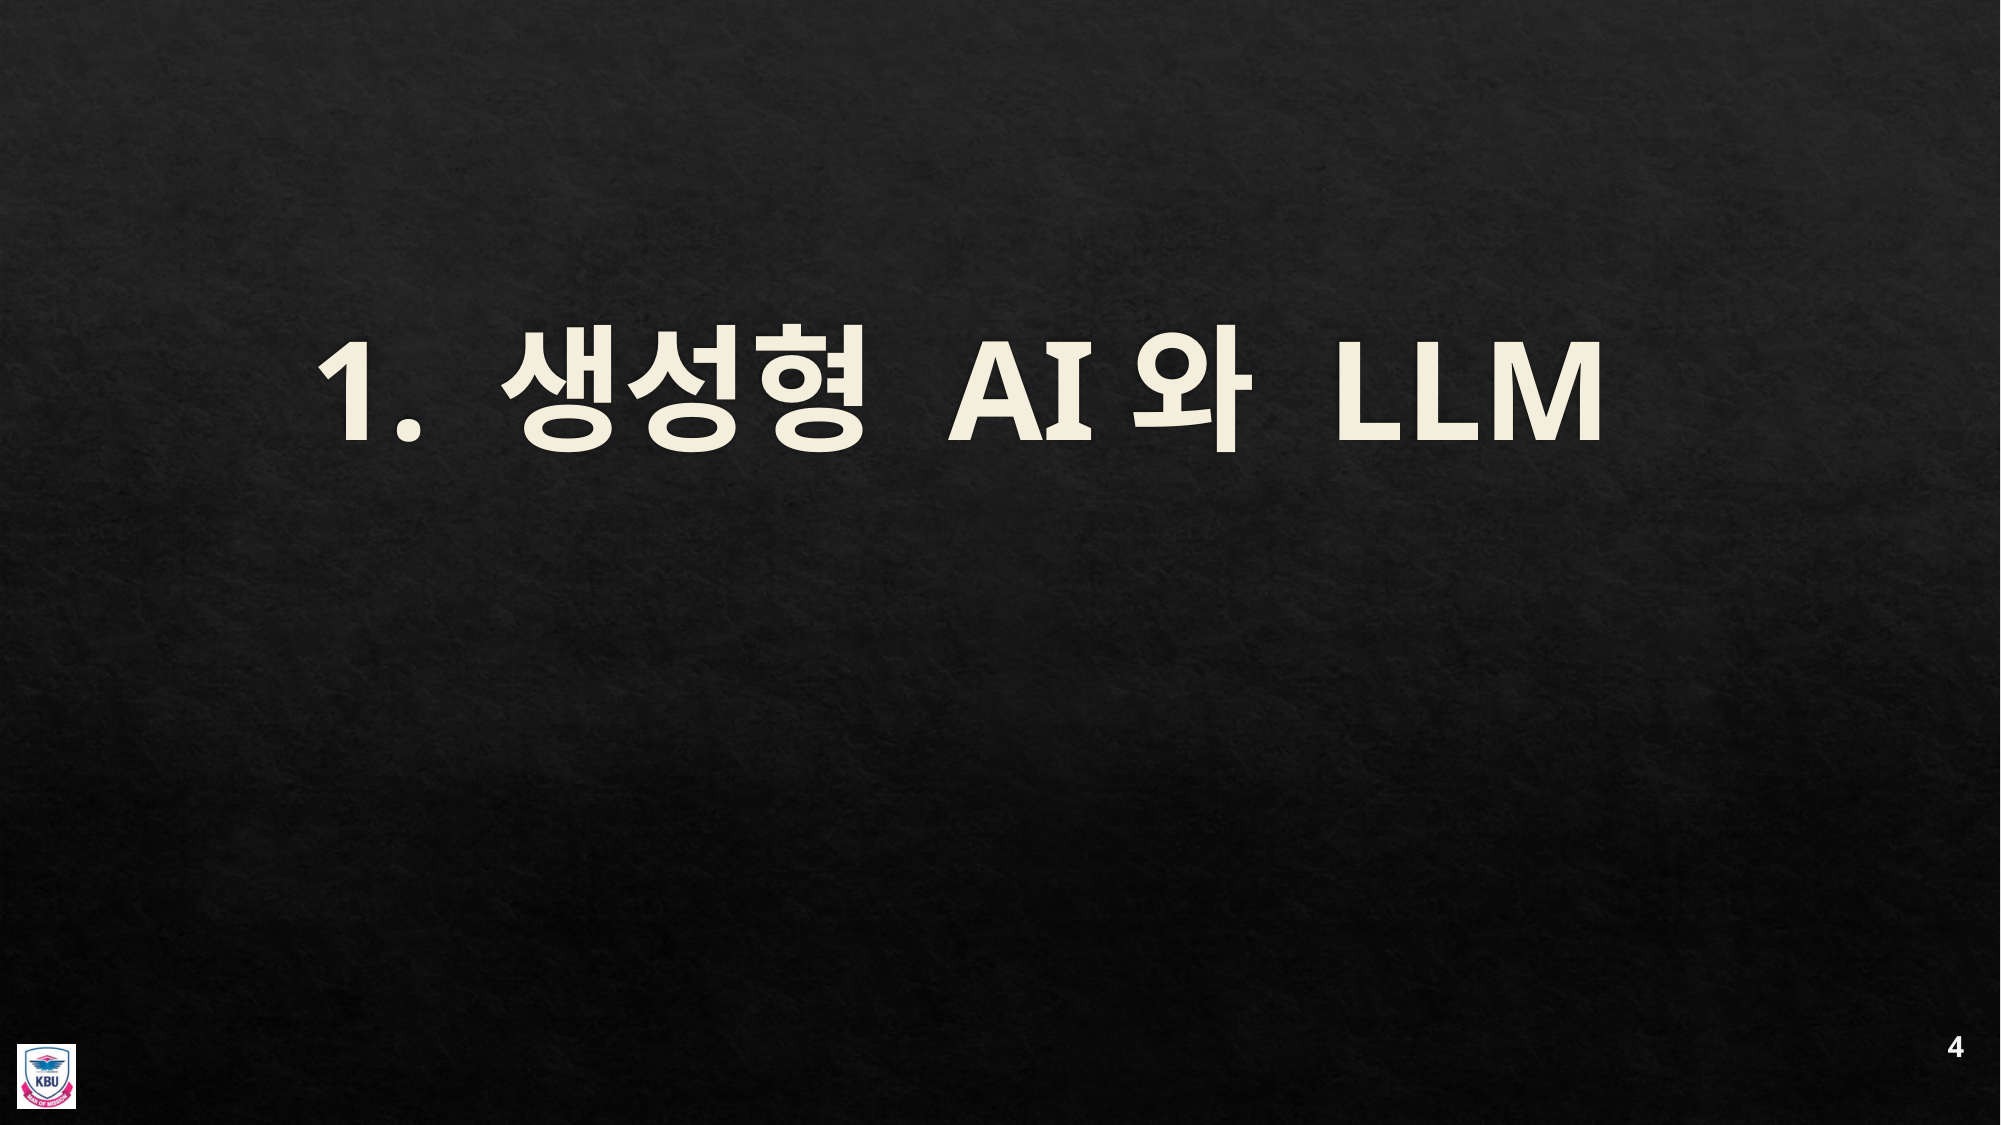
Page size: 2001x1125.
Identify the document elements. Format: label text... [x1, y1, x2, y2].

text_box 1. 생성형 AI와 LLM [224, 178, 1699, 613]
slide_number 4 [1855, 1018, 1980, 1078]
picture [17, 1044, 76, 1109]
